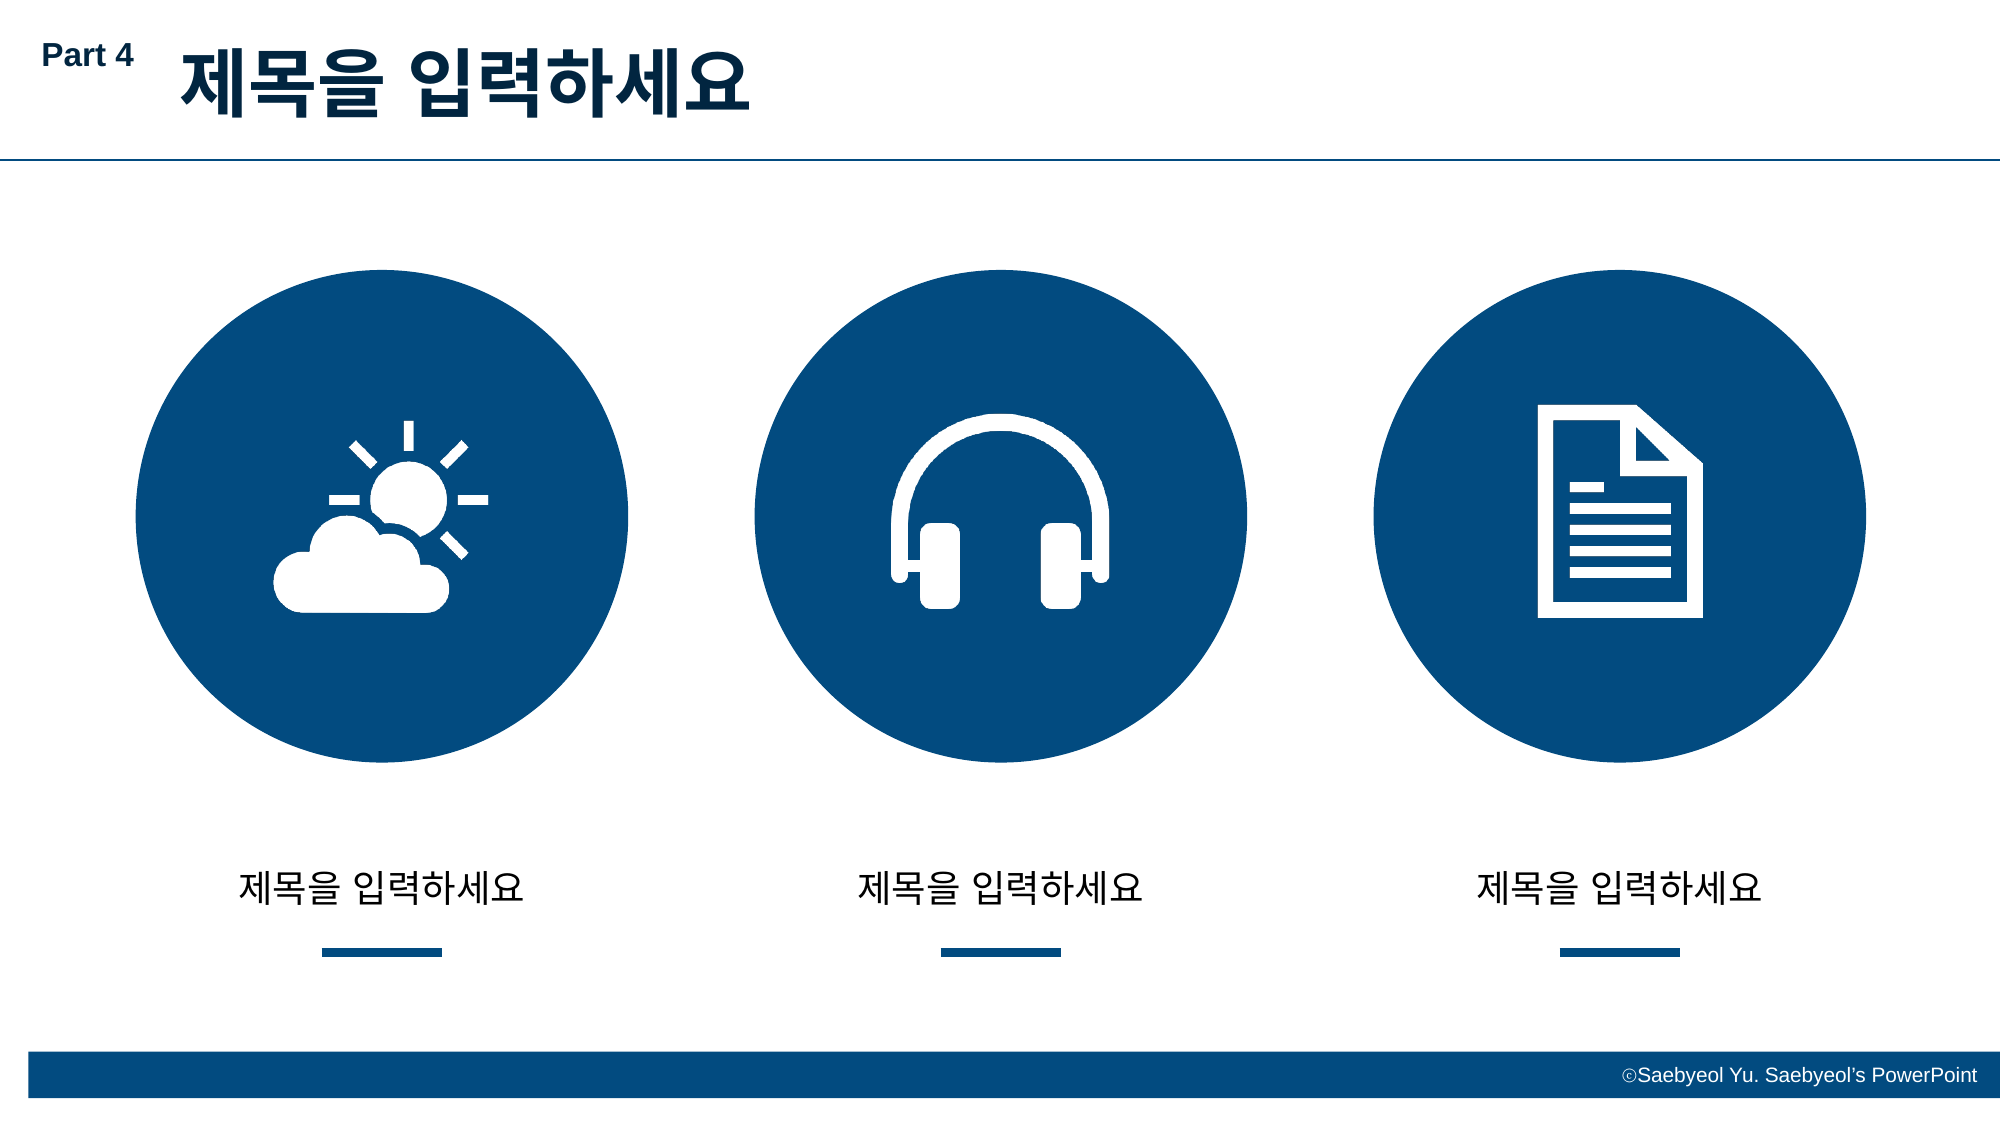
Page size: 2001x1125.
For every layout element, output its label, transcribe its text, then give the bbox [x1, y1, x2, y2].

text_box Part 4 [26, 26, 165, 81]
picture [862, 373, 1138, 649]
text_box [135, 269, 629, 953]
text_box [754, 269, 1248, 953]
text_box 제목을 입력하세요 [164, 28, 783, 134]
picture [257, 393, 504, 640]
picture [1492, 383, 1748, 639]
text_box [1373, 269, 1867, 953]
